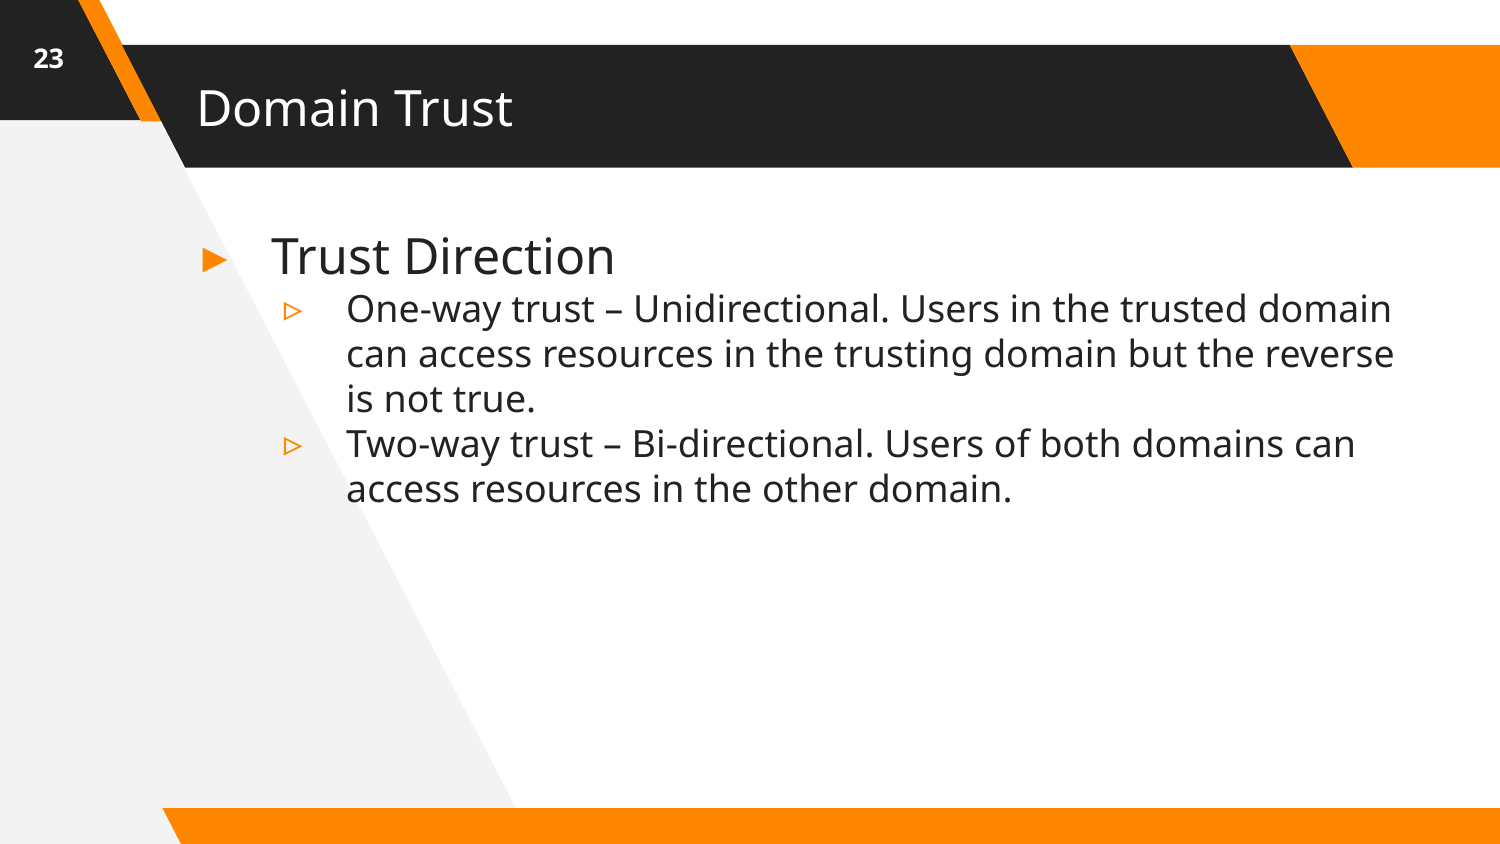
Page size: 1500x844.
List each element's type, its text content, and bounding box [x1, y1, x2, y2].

list Trust Direction One-way trust – Unidirectional. Users in the trusted domain can access resources in the trusting domain but the reverse is not true. Two-way trust – Bi-directional. Users of both domains can access resources in the other domain. [181, 209, 1425, 808]
slide_number 23 [0, 0, 98, 121]
title Domain Trust [181, 45, 1285, 169]
